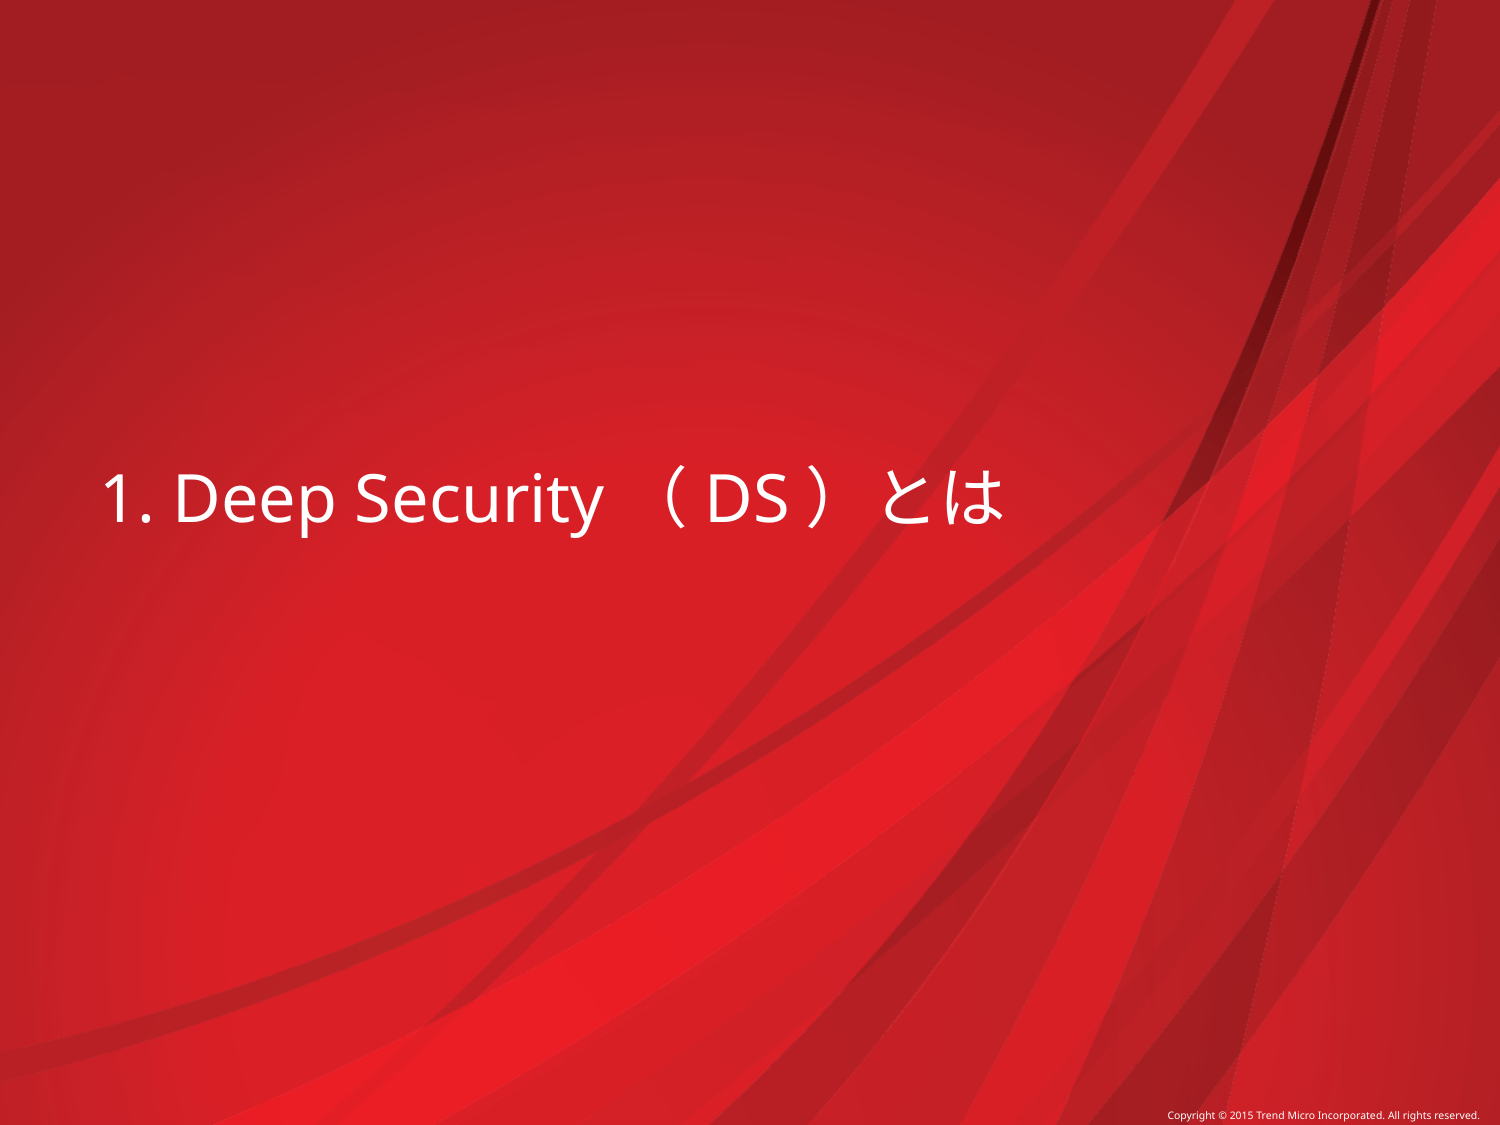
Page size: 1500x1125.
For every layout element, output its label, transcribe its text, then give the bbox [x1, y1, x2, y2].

picture [0, 0, 1500, 1125]
list 1. Deep Security（DS）とは [84, 448, 1294, 801]
